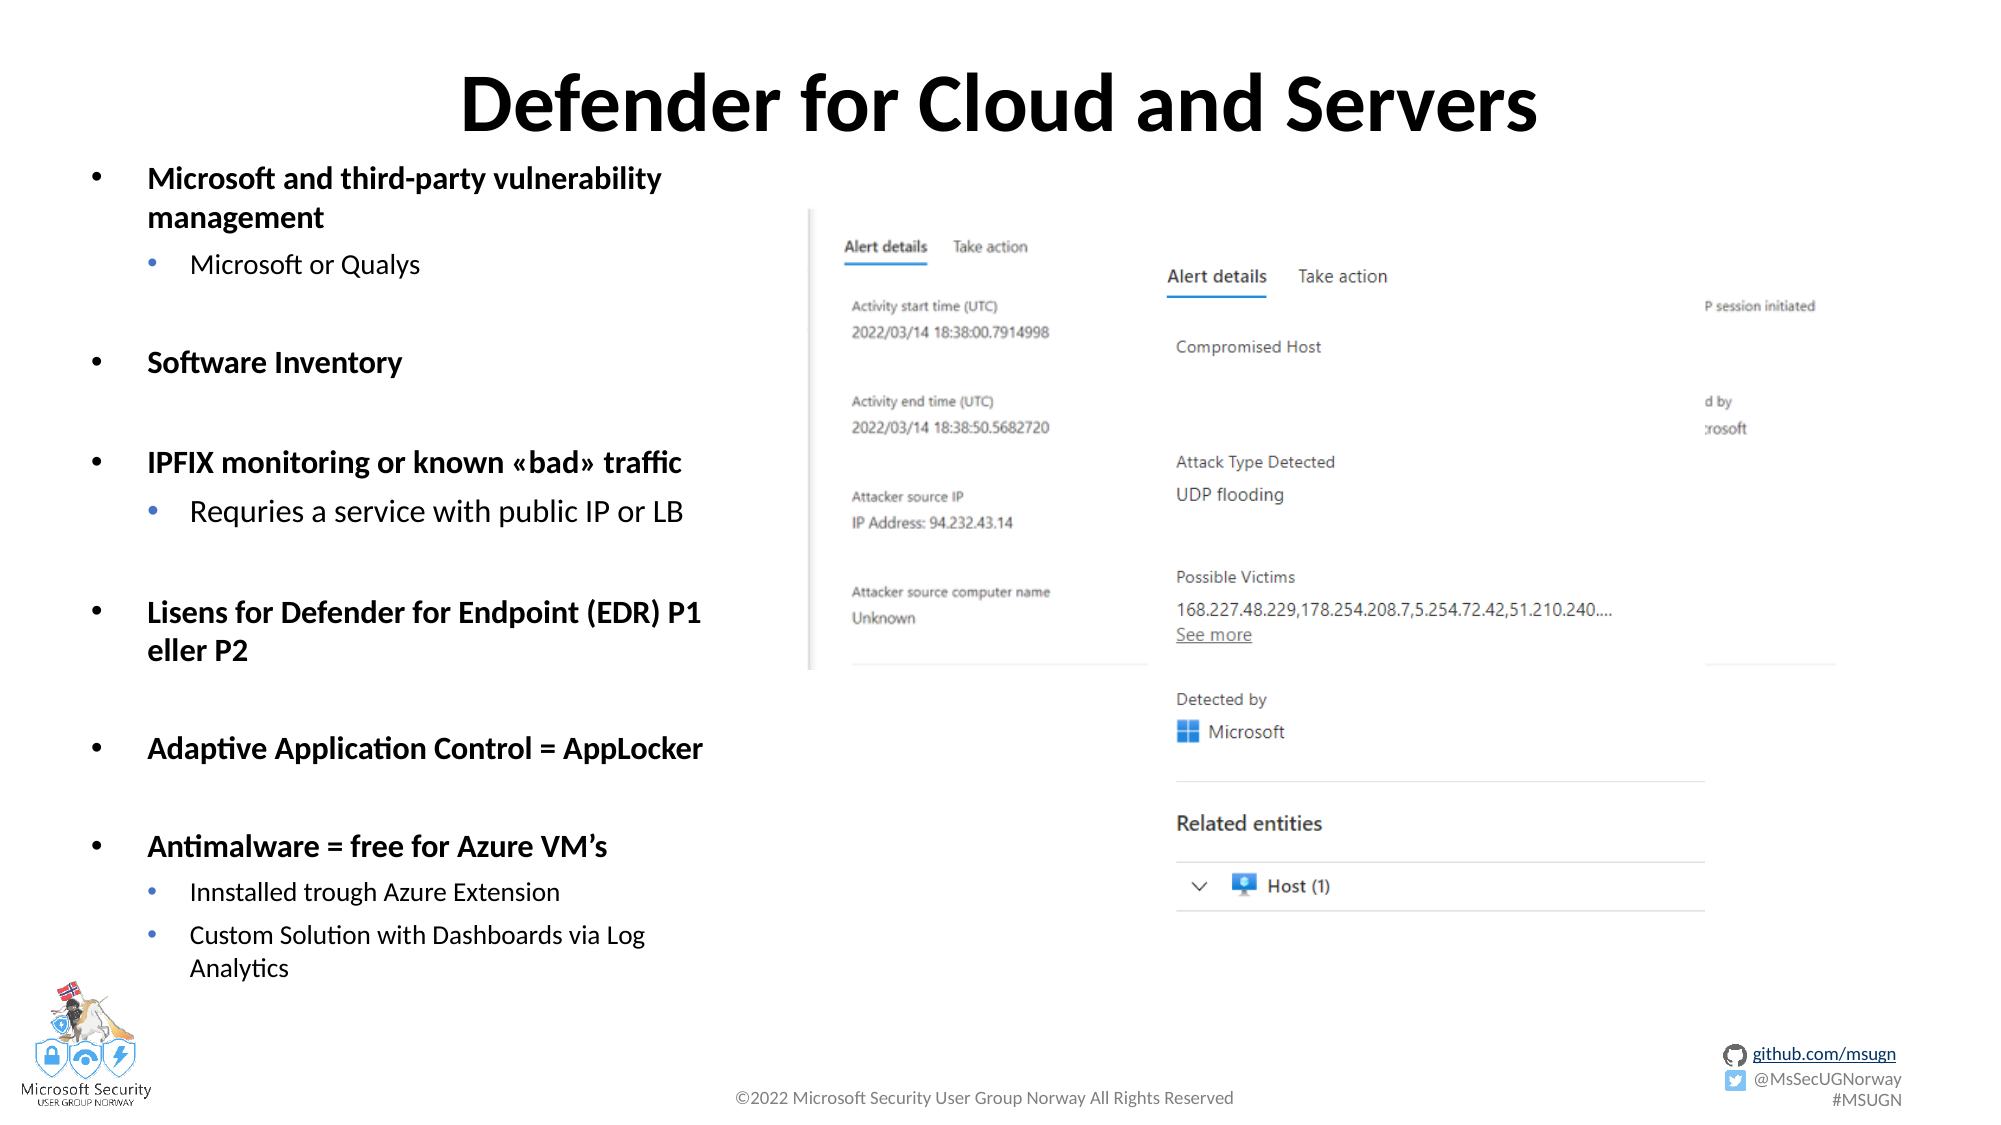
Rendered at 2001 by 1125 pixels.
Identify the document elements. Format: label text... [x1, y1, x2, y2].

table_cell 30 Days (AAD P1) [1723, 1043, 1747, 1067]
text_box Microsoft and third-party vulnerability management Microsoft or Qualys Software Inventory IPFIX monitoring or known «bad» traffic Requries a service with public IP or LB Lisens for Defender for Endpoint (EDR) P1 eller P2 Adaptive Application Control = AppLocker Antimalware = free for Azure VM’s Innstalled trough Azure Extension Custom Solution with Dashboards via Log Analytics [76, 47, 750, 1008]
title Defender for Cloud and Servers [750, 59, 1921, 150]
text_box Generation 1 [1725, 1070, 1746, 1091]
picture [807, 203, 1858, 927]
